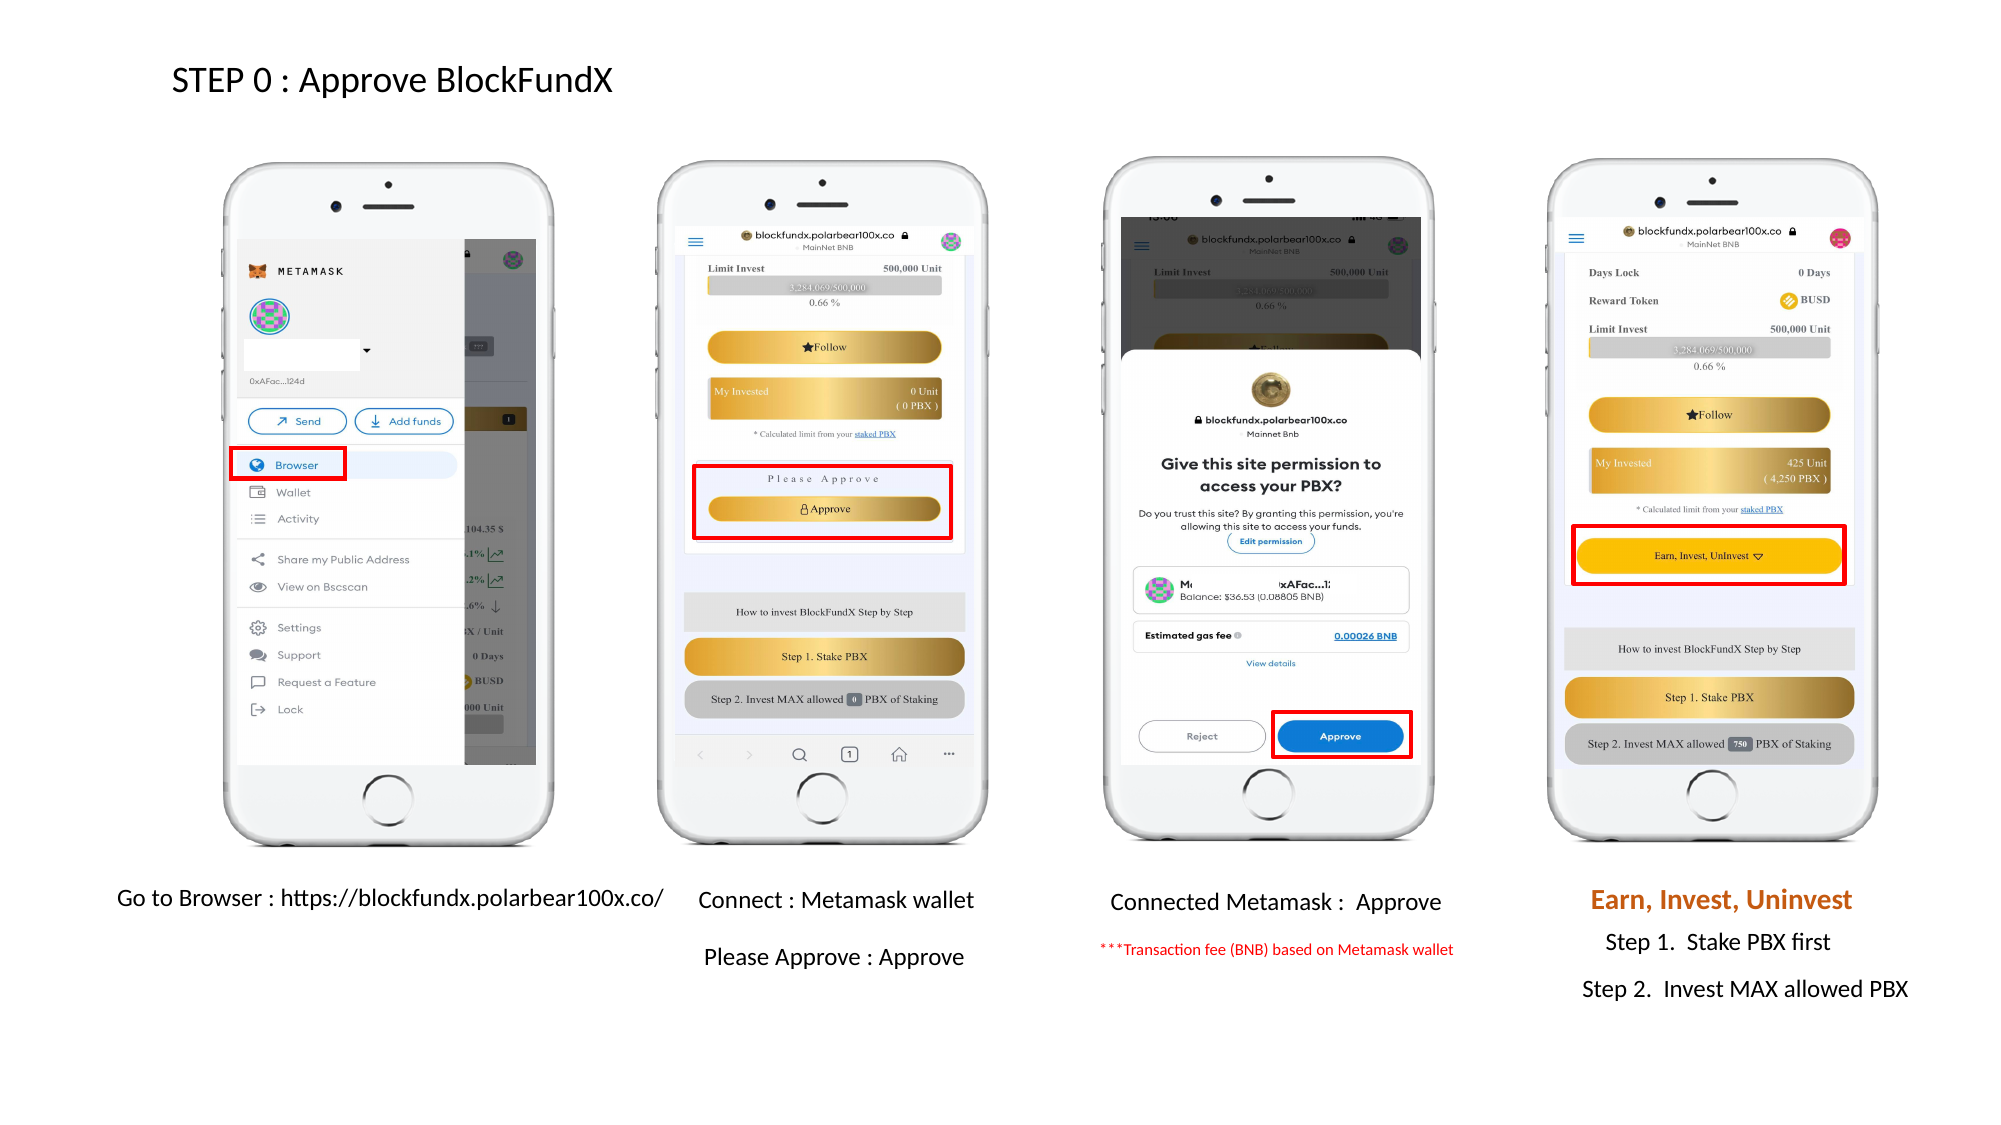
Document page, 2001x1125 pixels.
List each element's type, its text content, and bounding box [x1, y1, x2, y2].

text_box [866, 114, 1673, 882]
text_box ***Transaction fee (BNB) based on Metamask wallet [1078, 923, 1495, 968]
text_box Connect : Metamask wallet [683, 886, 1095, 922]
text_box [420, 118, 1226, 886]
text_box STEP 0 : Approve BlockFundX [148, 48, 960, 108]
text_box Step 2. Invest MAX allowed PBX [1567, 965, 1984, 1011]
picture [0, 120, 792, 888]
text_box Connected Metamask : Approve [1095, 882, 1512, 923]
text_box Please Approve : Approve [689, 932, 1006, 978]
text_box Step 1. Stake PBX first [1590, 918, 2000, 963]
text_box Go to Browser : https://blockfundx.polarbear100x.co/ [102, 888, 683, 920]
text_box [1310, 116, 2000, 883]
text_box Earn, Invest, Uninvest [1576, 883, 1992, 923]
